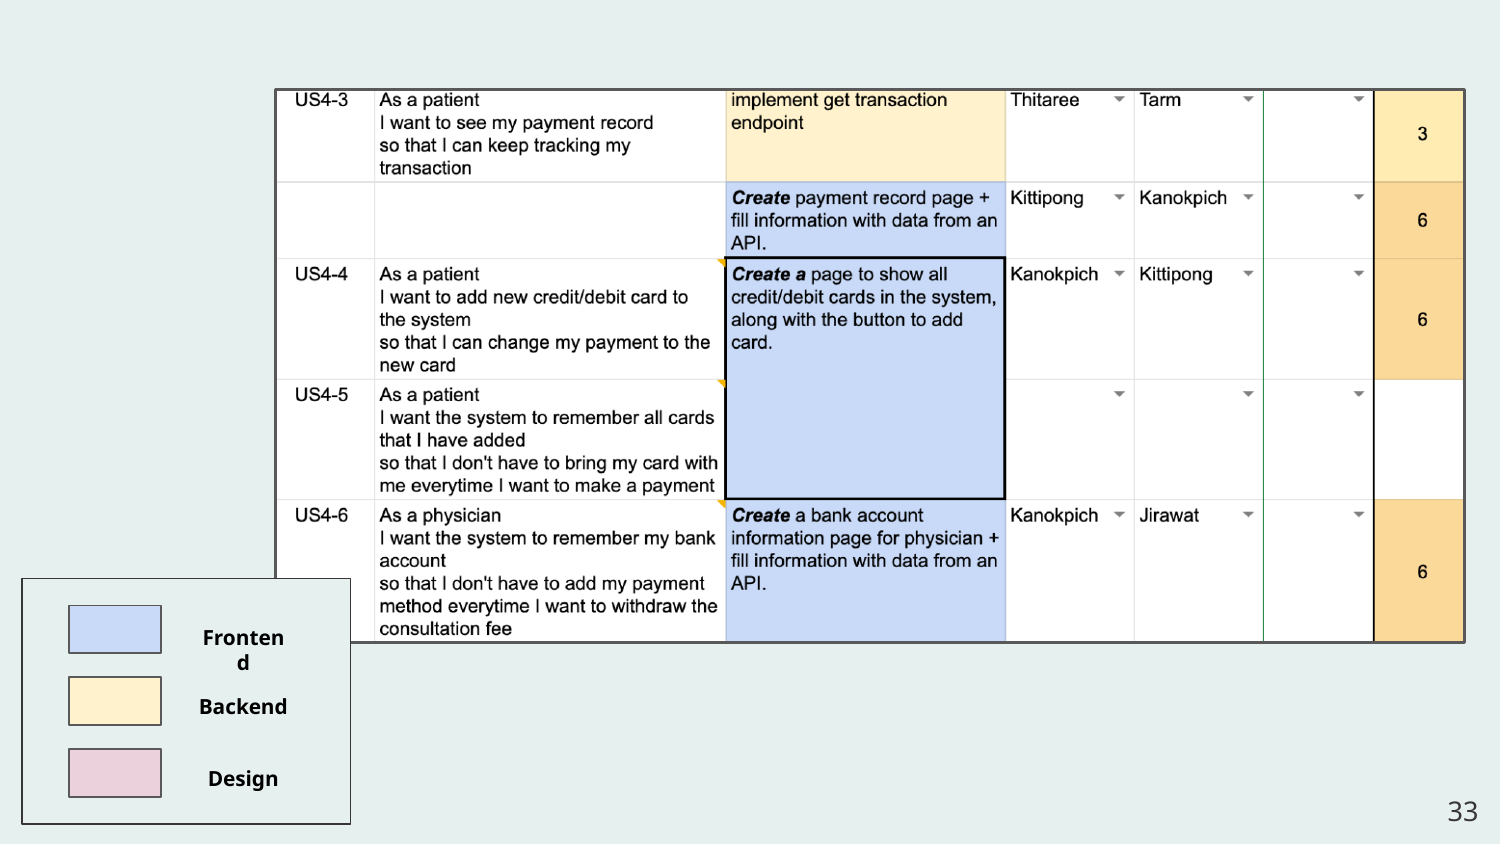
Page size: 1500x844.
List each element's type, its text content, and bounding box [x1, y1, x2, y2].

picture [276, 90, 1464, 642]
slide_number ‹#› [1403, 779, 1494, 844]
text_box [21, 578, 351, 825]
